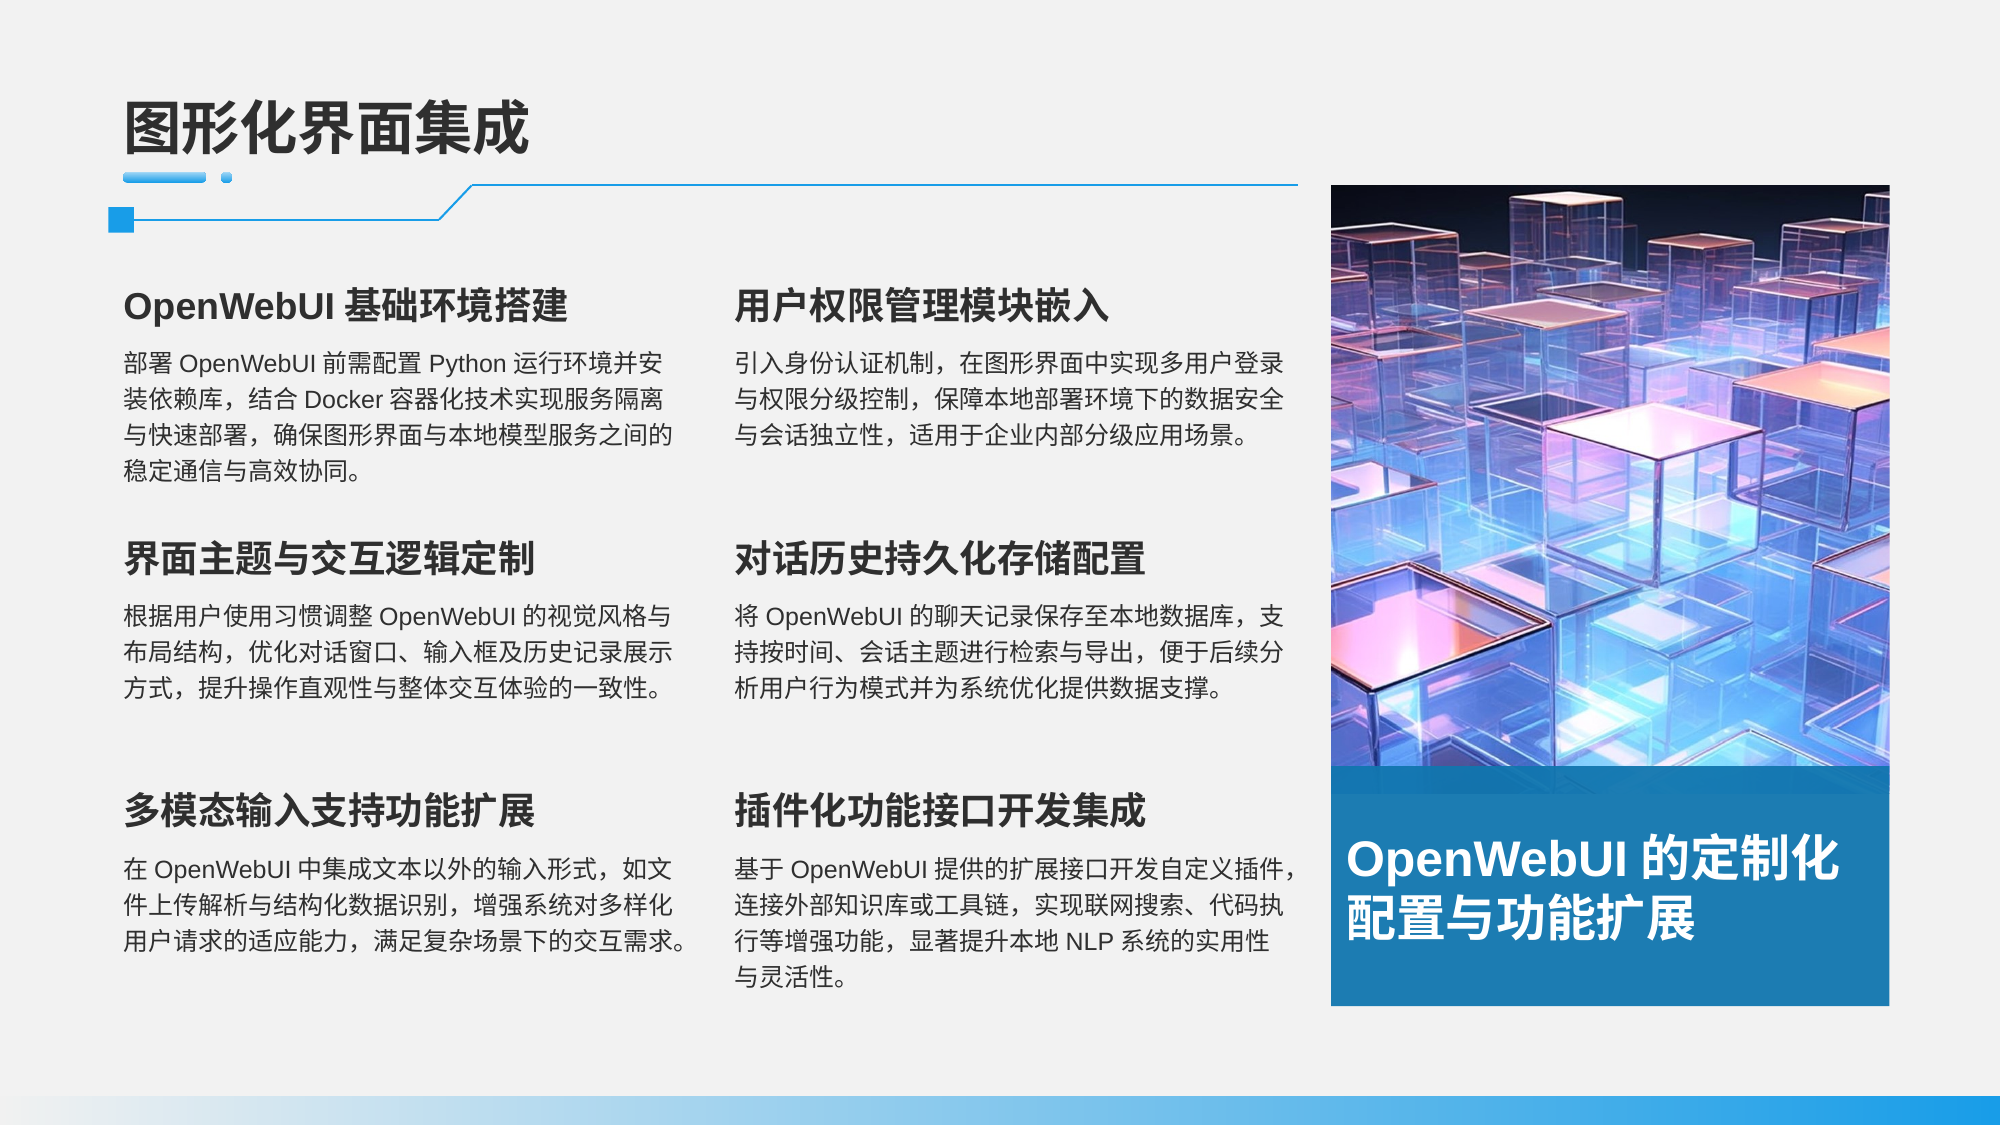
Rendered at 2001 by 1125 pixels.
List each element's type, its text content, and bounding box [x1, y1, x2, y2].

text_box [108, 185, 1890, 1007]
title 图形化界面集成 [108, 21, 1890, 169]
